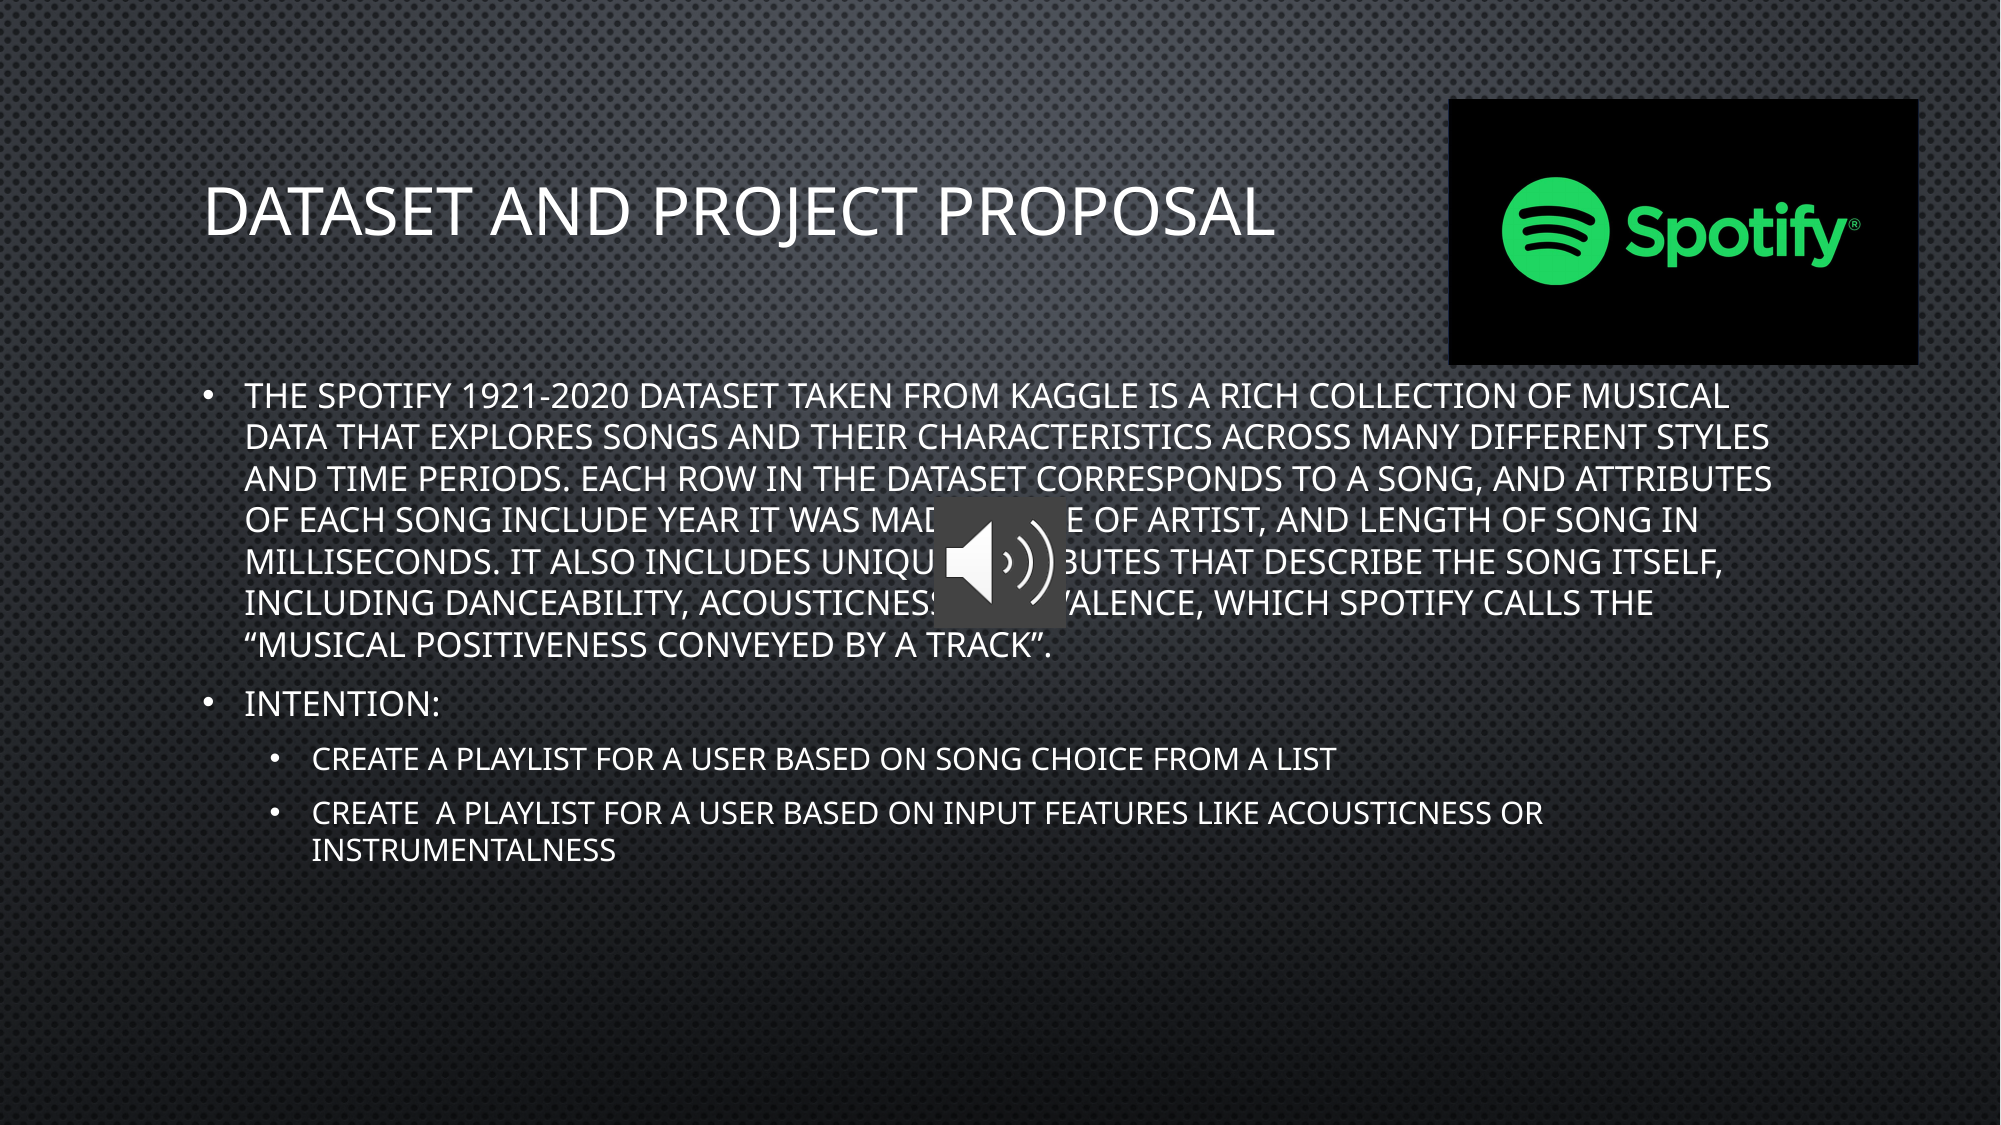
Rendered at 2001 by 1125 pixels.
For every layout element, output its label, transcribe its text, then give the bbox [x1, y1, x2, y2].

picture [1448, 99, 1920, 365]
picture [932, 495, 1067, 630]
list The Spotify 1921-2020 dataset taken from Kaggle is a rich collection of musical data that explores songs and their characteristics across many different styles and time periods. Each row in the dataset corresponds to a song, and attributes of each song include year it was made, name of artist, and length of song in milliseconds. It also includes unique attributes that describe the song itself, including danceability, acousticness, and valence, which Spotify calls the “musical positiveness conveyed by a track”. Intention: Create a playlist for a user based on song choice from a list Create a playlist for a user based on input features like acousticness or instrumentalness [187, 364, 1813, 877]
title Dataset and Project Proposal [187, 99, 1448, 318]
